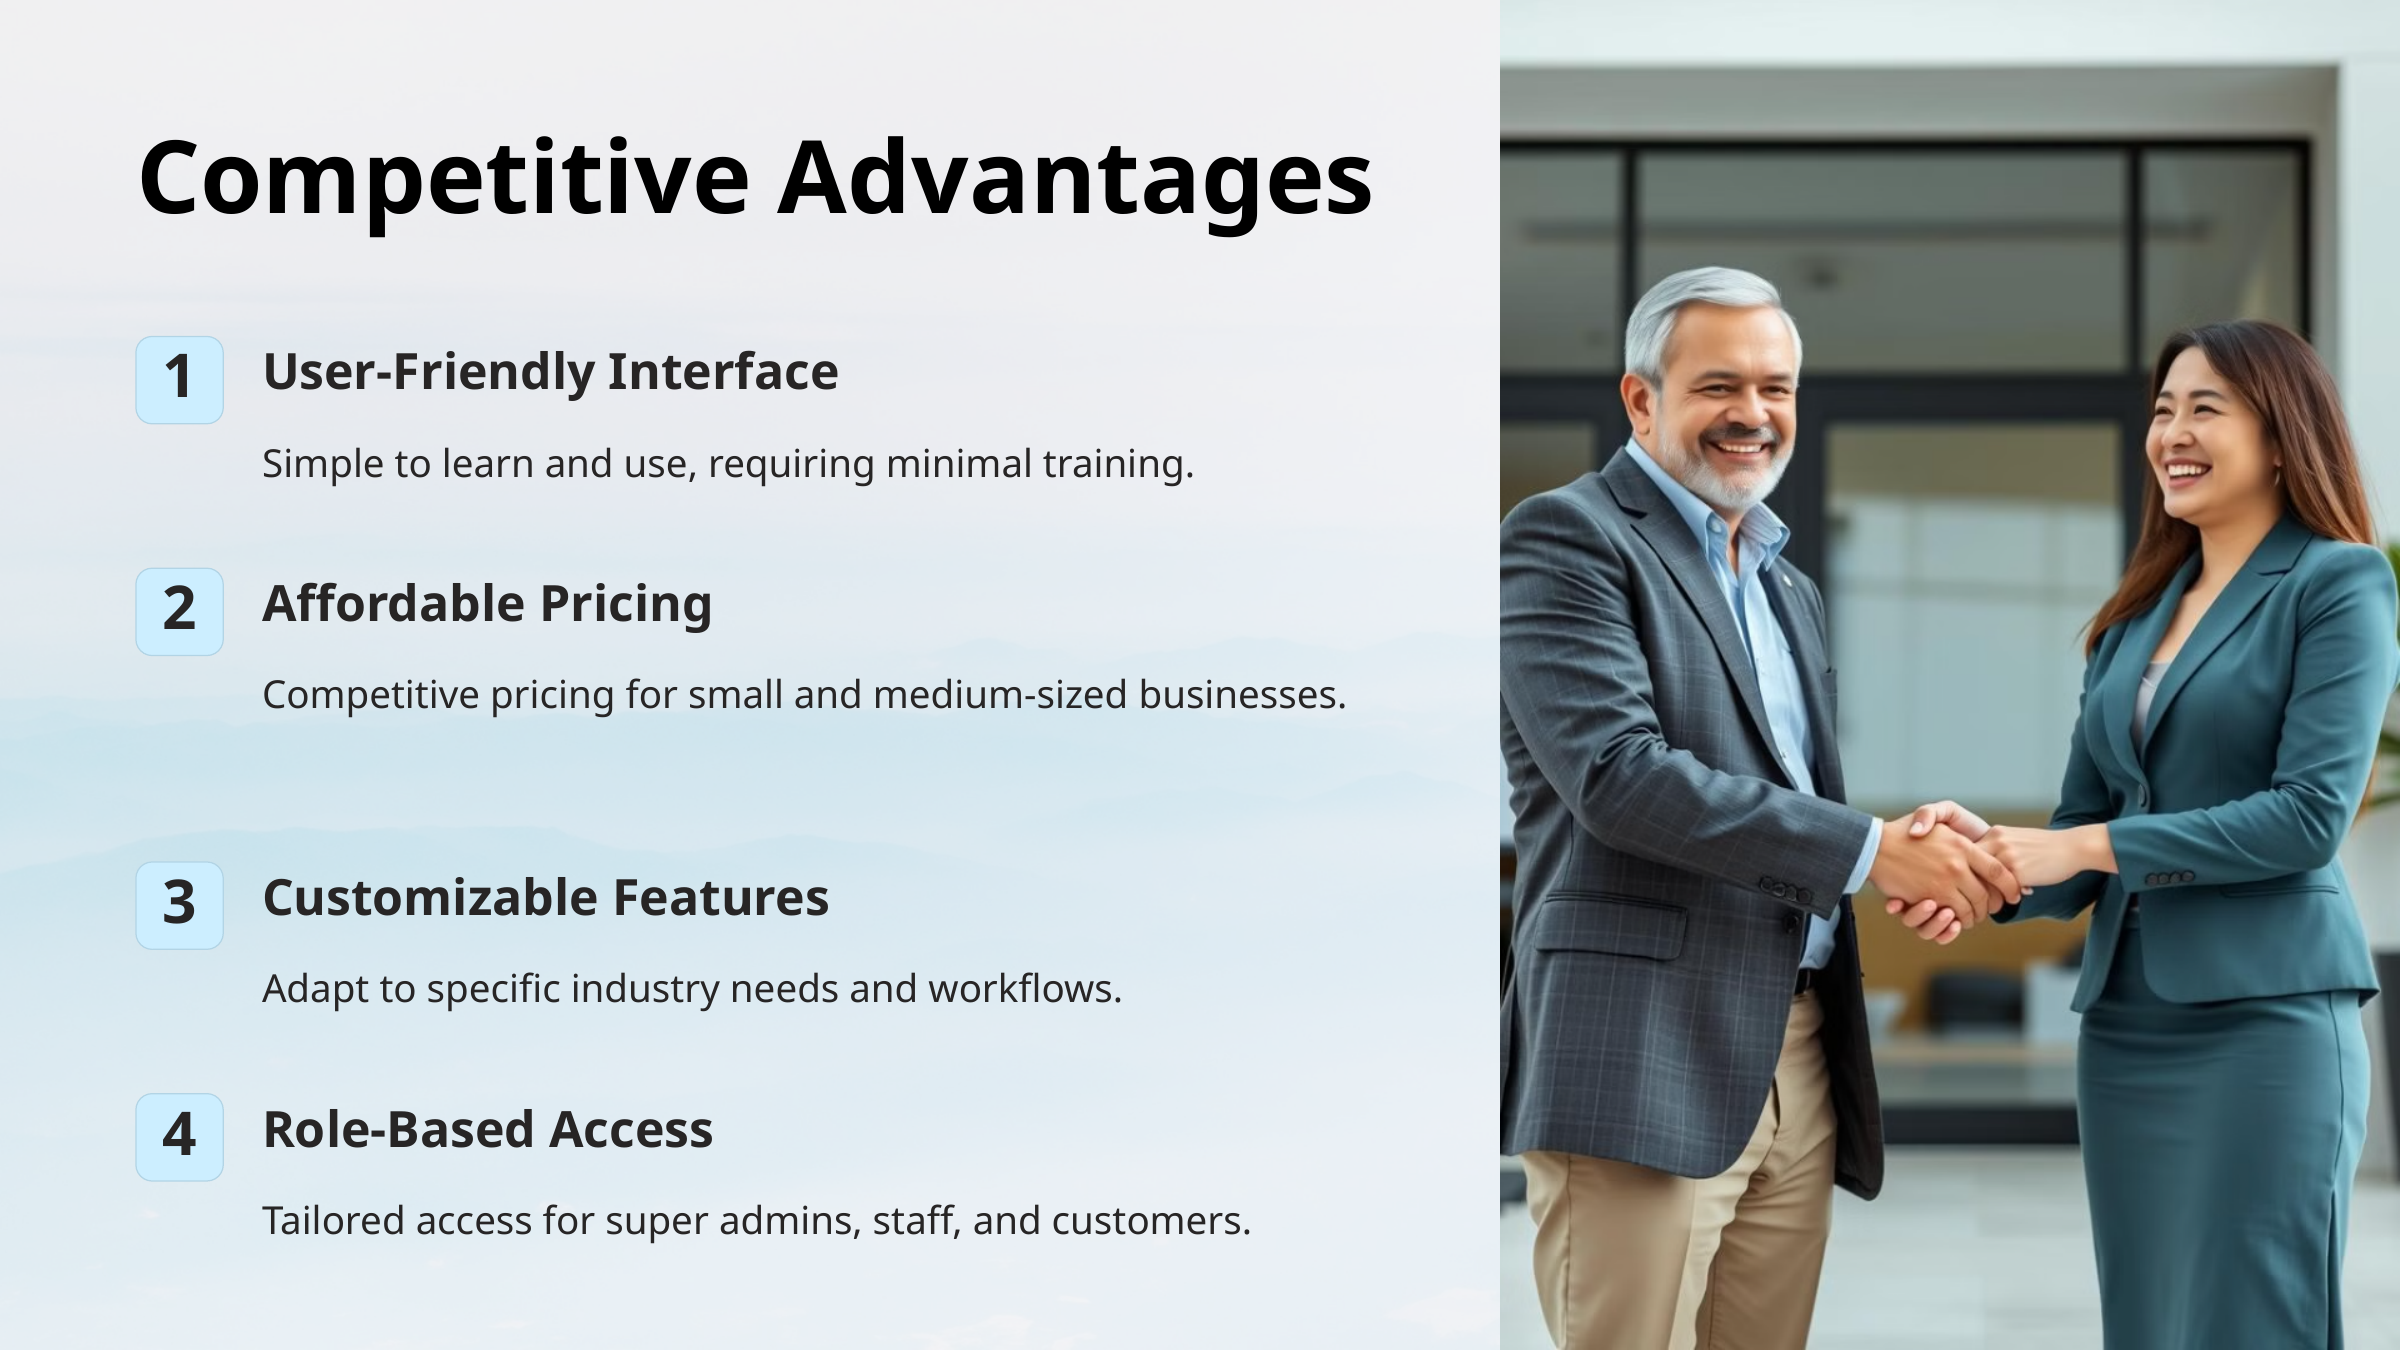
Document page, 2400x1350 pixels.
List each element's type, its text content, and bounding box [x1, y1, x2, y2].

text_box Tailored access for super admins, staff, and customers. [262, 1180, 1364, 1243]
text_box Competitive Advantages [135, 107, 1266, 235]
text_box 2 [162, 581, 197, 643]
text_box Customizable Features [262, 862, 793, 926]
text_box Competitive pricing for small and medium-sized businesses. [262, 655, 1364, 780]
text_box 3 [162, 875, 197, 937]
text_box Role-Based Access [262, 1093, 772, 1158]
text_box 4 [163, 1106, 197, 1168]
text_box Simple to learn and use, requiring minimal training. [262, 423, 1364, 486]
picture [1499, 0, 2400, 1350]
text_box [135, 568, 224, 656]
text_box 1 [166, 349, 193, 411]
text_box [135, 336, 224, 424]
text_box [135, 861, 224, 950]
text_box Affordable Pricing [262, 568, 772, 632]
text_box User-Friendly Interface [262, 336, 810, 401]
text_box Adapt to specific industry needs and workflows. [262, 948, 1364, 1012]
text_box [135, 1093, 224, 1182]
